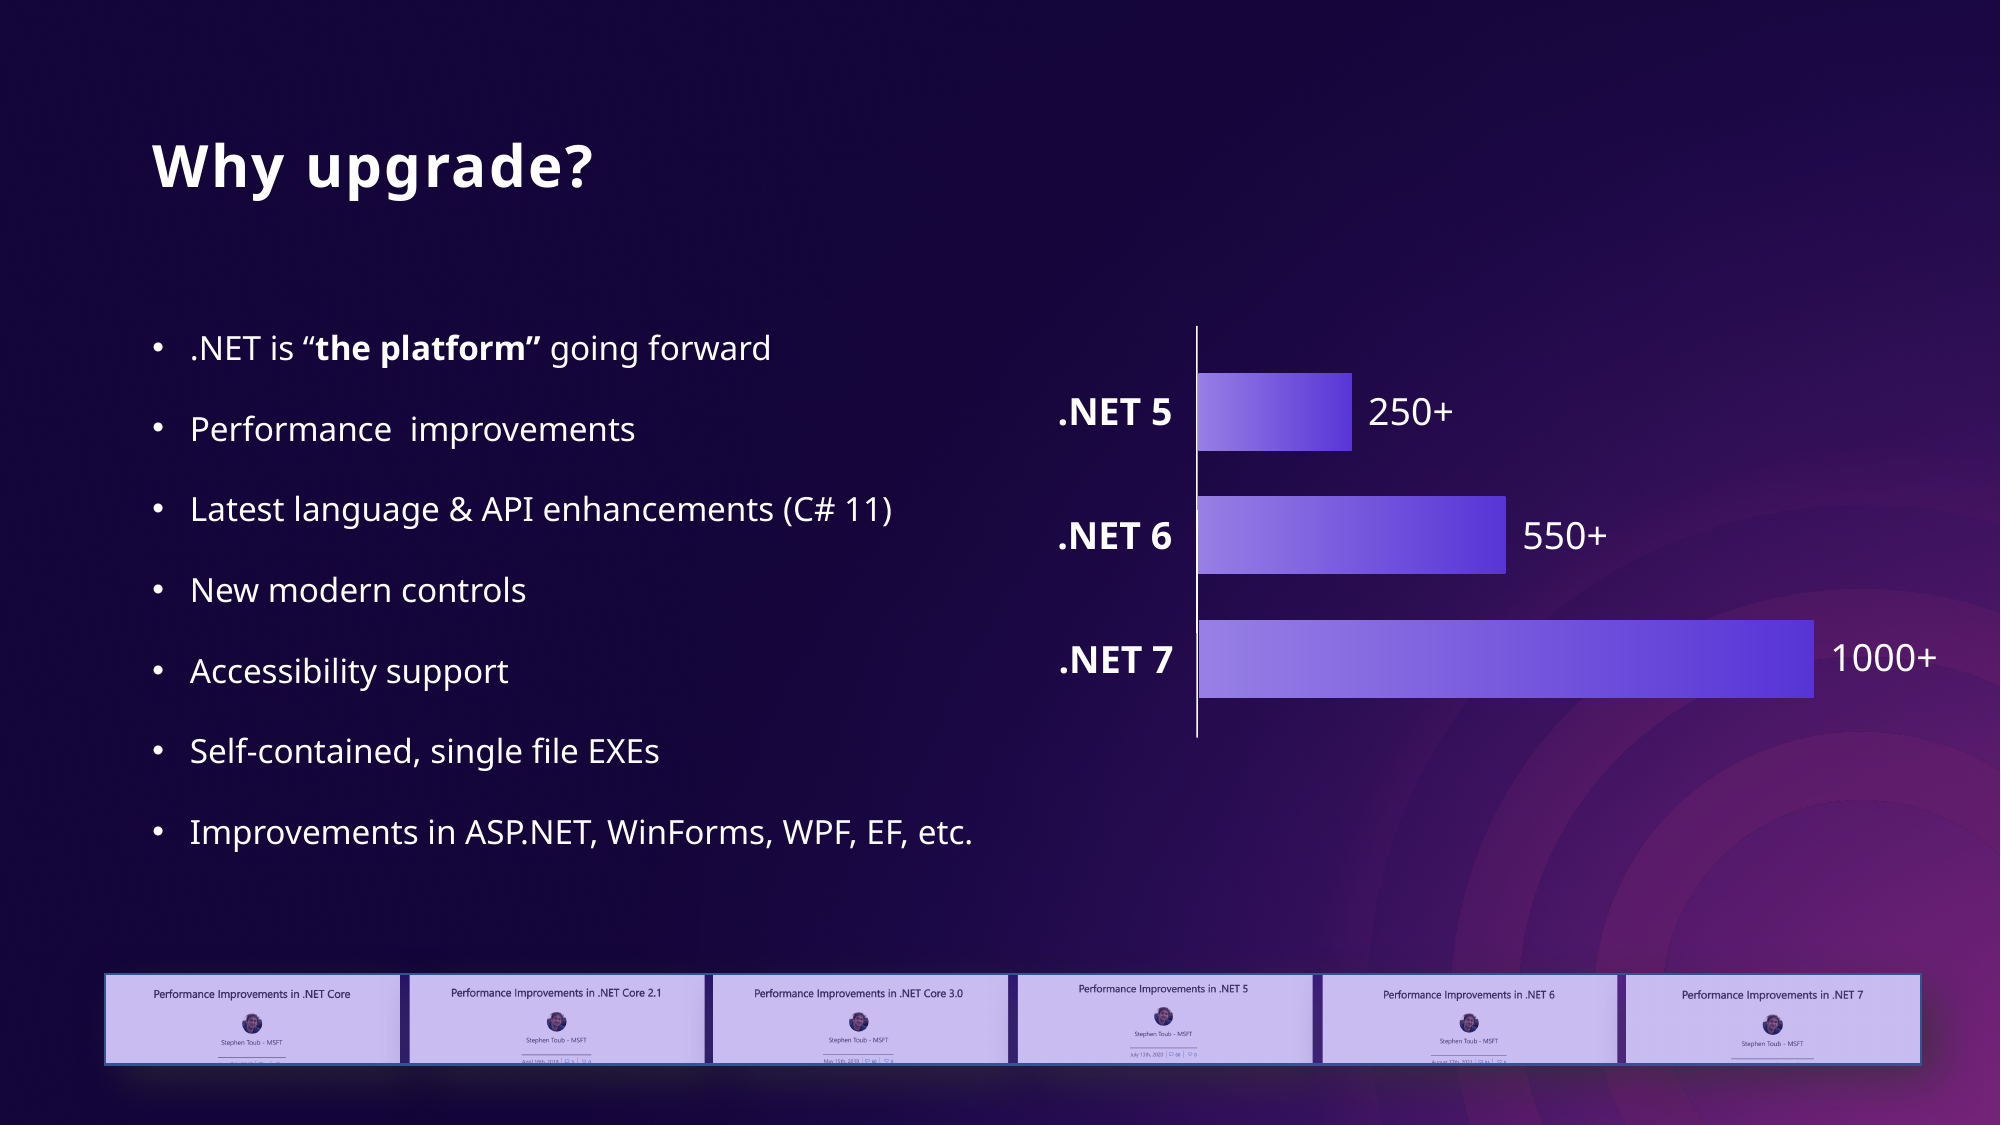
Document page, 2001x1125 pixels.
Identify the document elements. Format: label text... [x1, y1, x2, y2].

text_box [1057, 373, 1196, 451]
title Why upgrade? [137, 59, 1863, 278]
picture [0, 0, 2001, 1125]
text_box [1198, 496, 1622, 574]
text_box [104, 974, 1921, 1064]
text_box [1057, 496, 1196, 574]
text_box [1058, 620, 1940, 698]
list .NET is “the platform” going forward Performance improvements Latest language & API enhancements (C# 11) New modern controls Accessibility support Self-contained, single file EXEs Improvements in ASP.NET, WinForms, WPF, EF, etc. [137, 299, 1013, 906]
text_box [1198, 373, 1477, 451]
